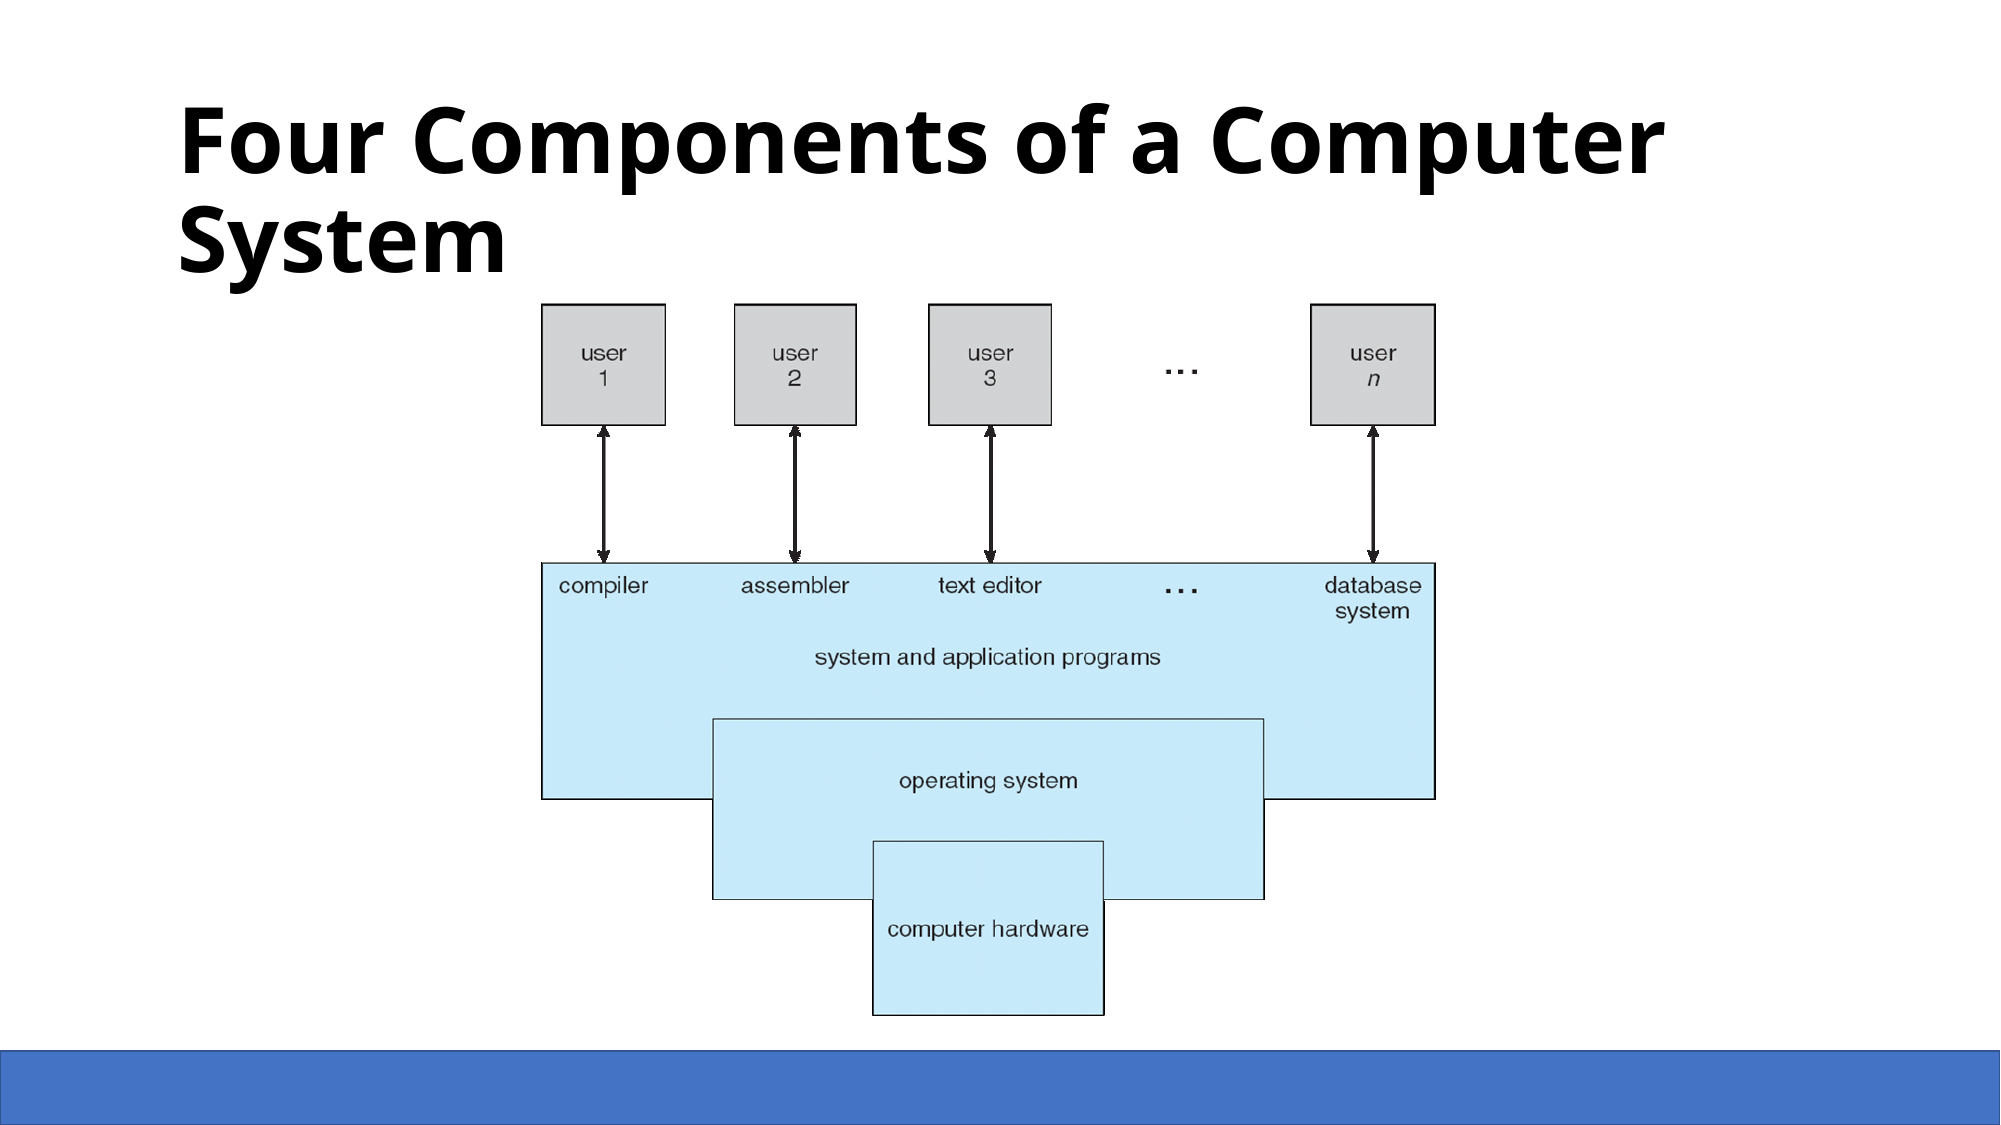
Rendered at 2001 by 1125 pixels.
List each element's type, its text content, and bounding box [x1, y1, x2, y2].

text_box Four Components of a Computer System [162, 84, 1888, 303]
text_box [0, 1050, 2000, 1125]
picture [541, 303, 1436, 1016]
